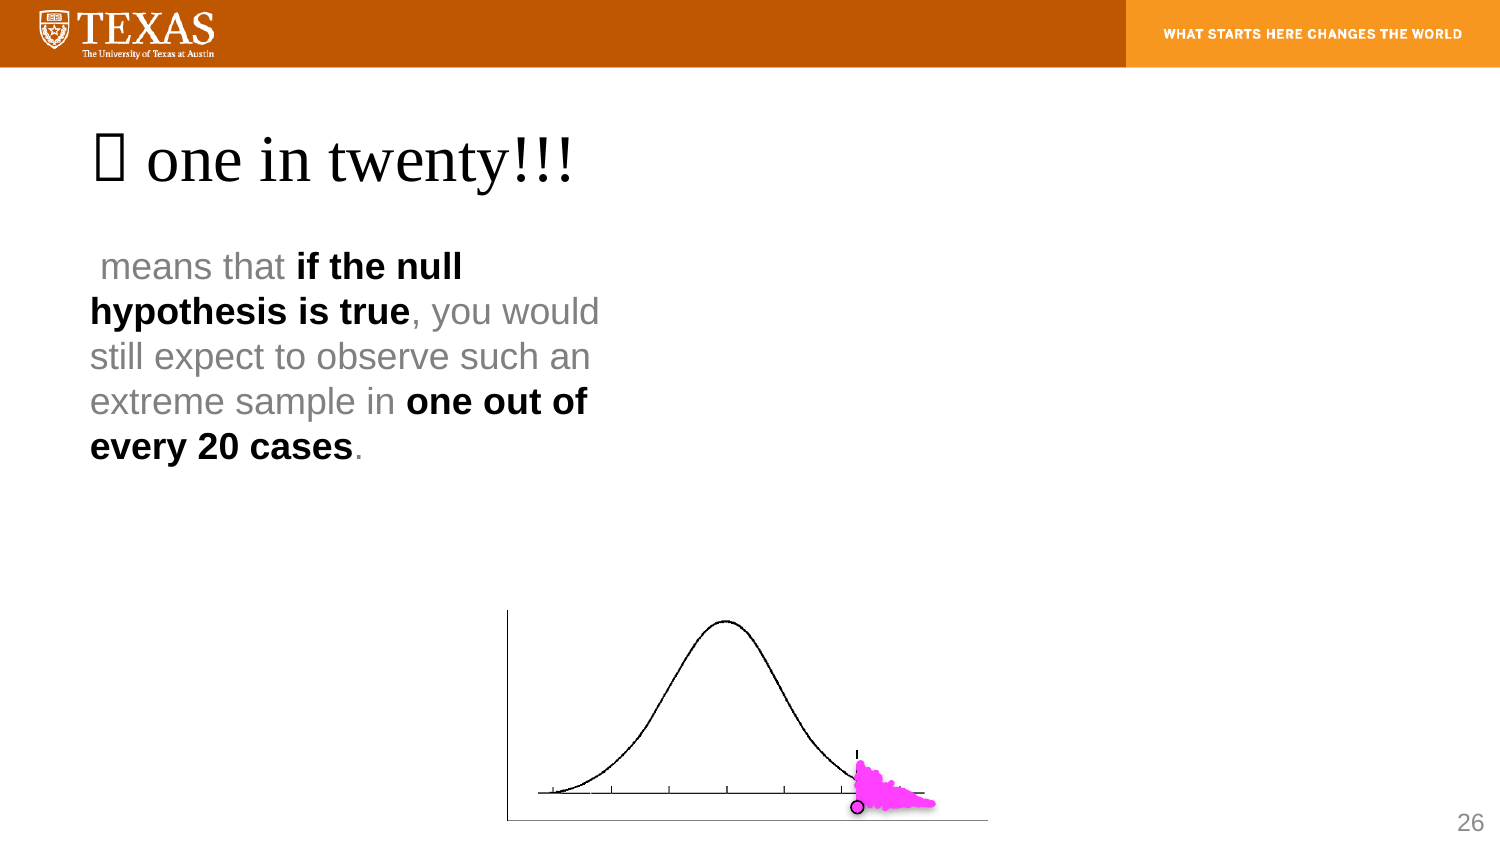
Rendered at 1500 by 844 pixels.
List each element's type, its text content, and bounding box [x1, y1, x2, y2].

picture [0, 0, 1500, 844]
slide_number 26 [1162, 798, 1500, 844]
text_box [507, 610, 988, 821]
